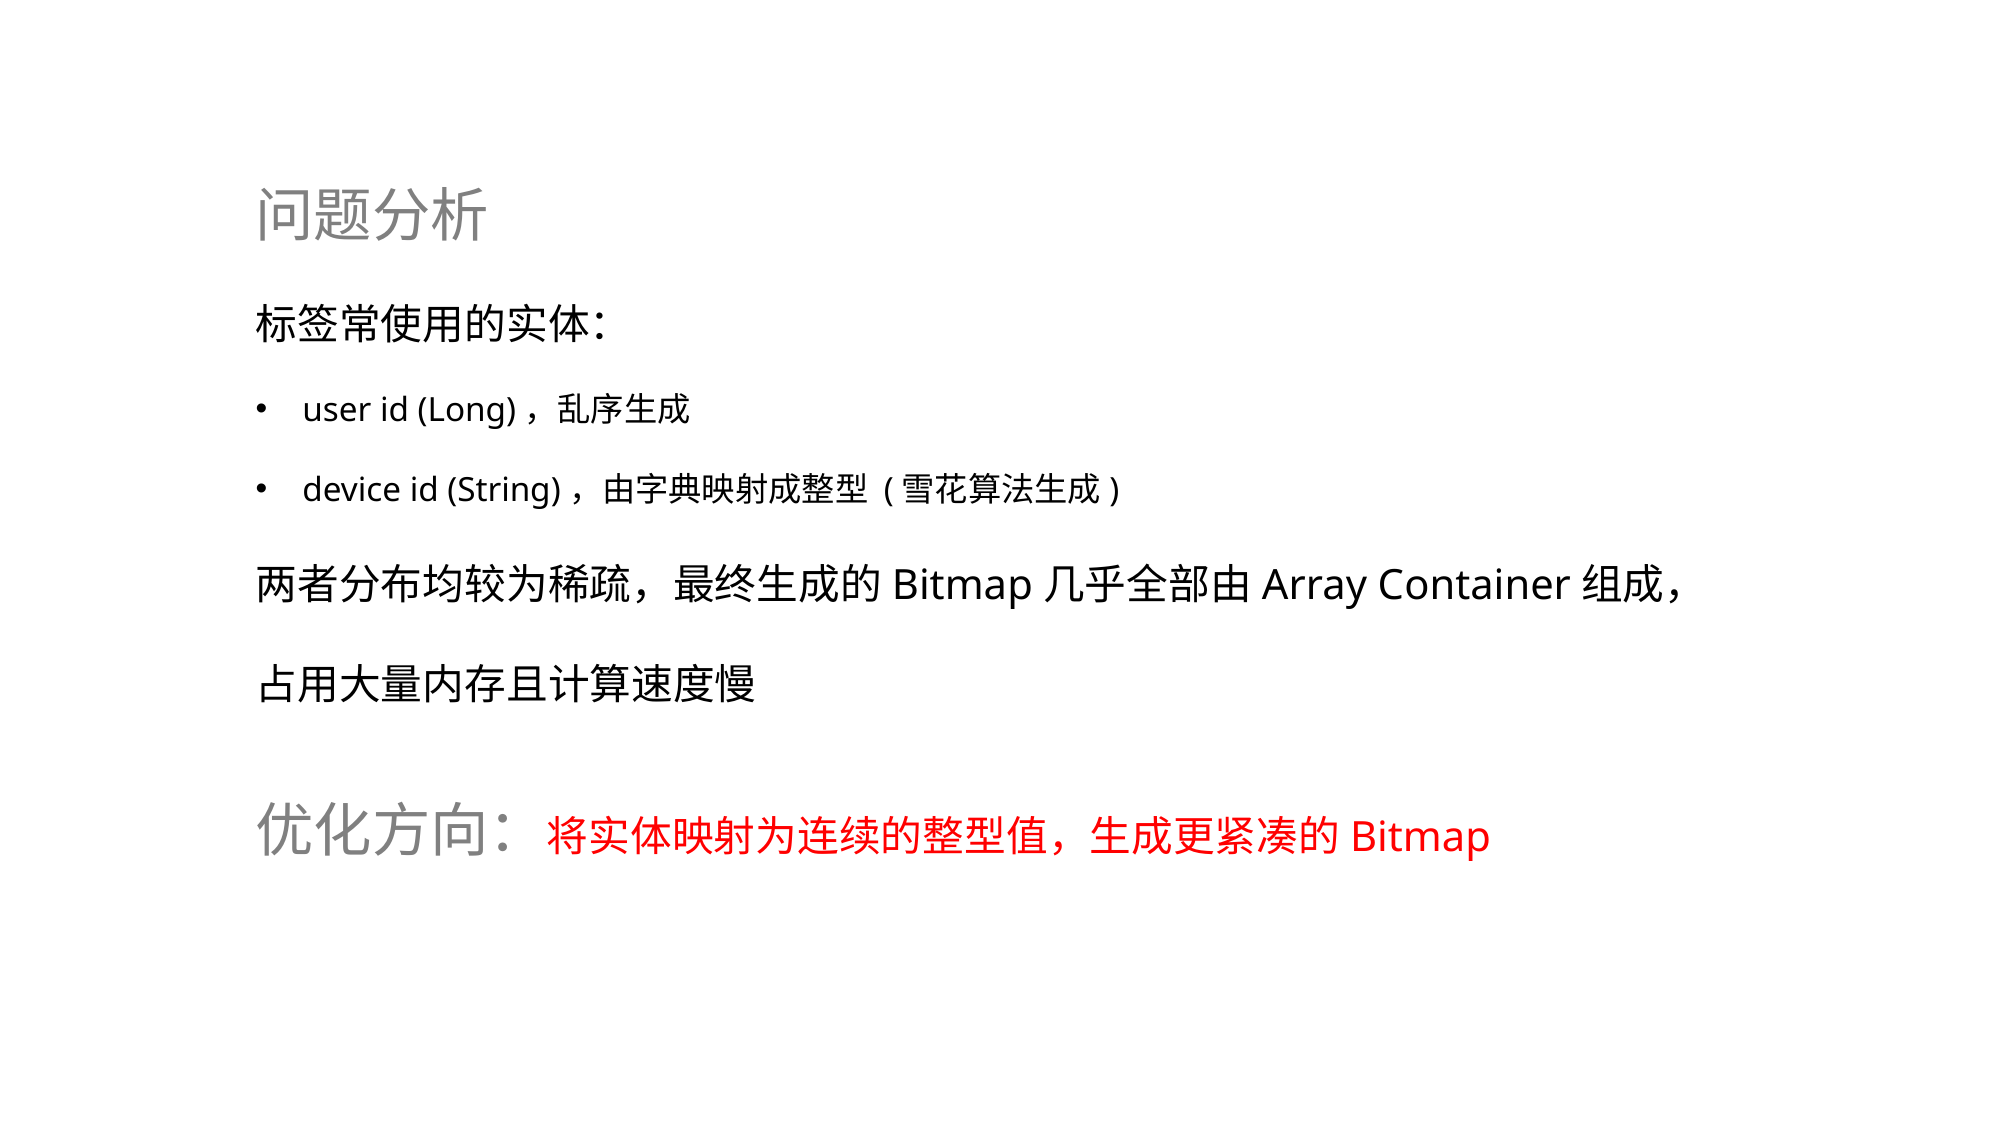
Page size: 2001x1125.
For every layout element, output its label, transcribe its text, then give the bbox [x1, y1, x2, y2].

text_box 问题分析 标签常使用的实体： user id (Long)，乱序生成 device id (String)，由字典映射成整型 (雪花算法生成) 两者分布均较为稀疏，最终生成的Bitmap几乎全部由Array Container组成， 占用大量内存且计算速度慢 [240, 100, 1775, 728]
text_box 优化方向：将实体映射为连续的整型值，生成更紧凑的Bitmap [240, 785, 1573, 871]
